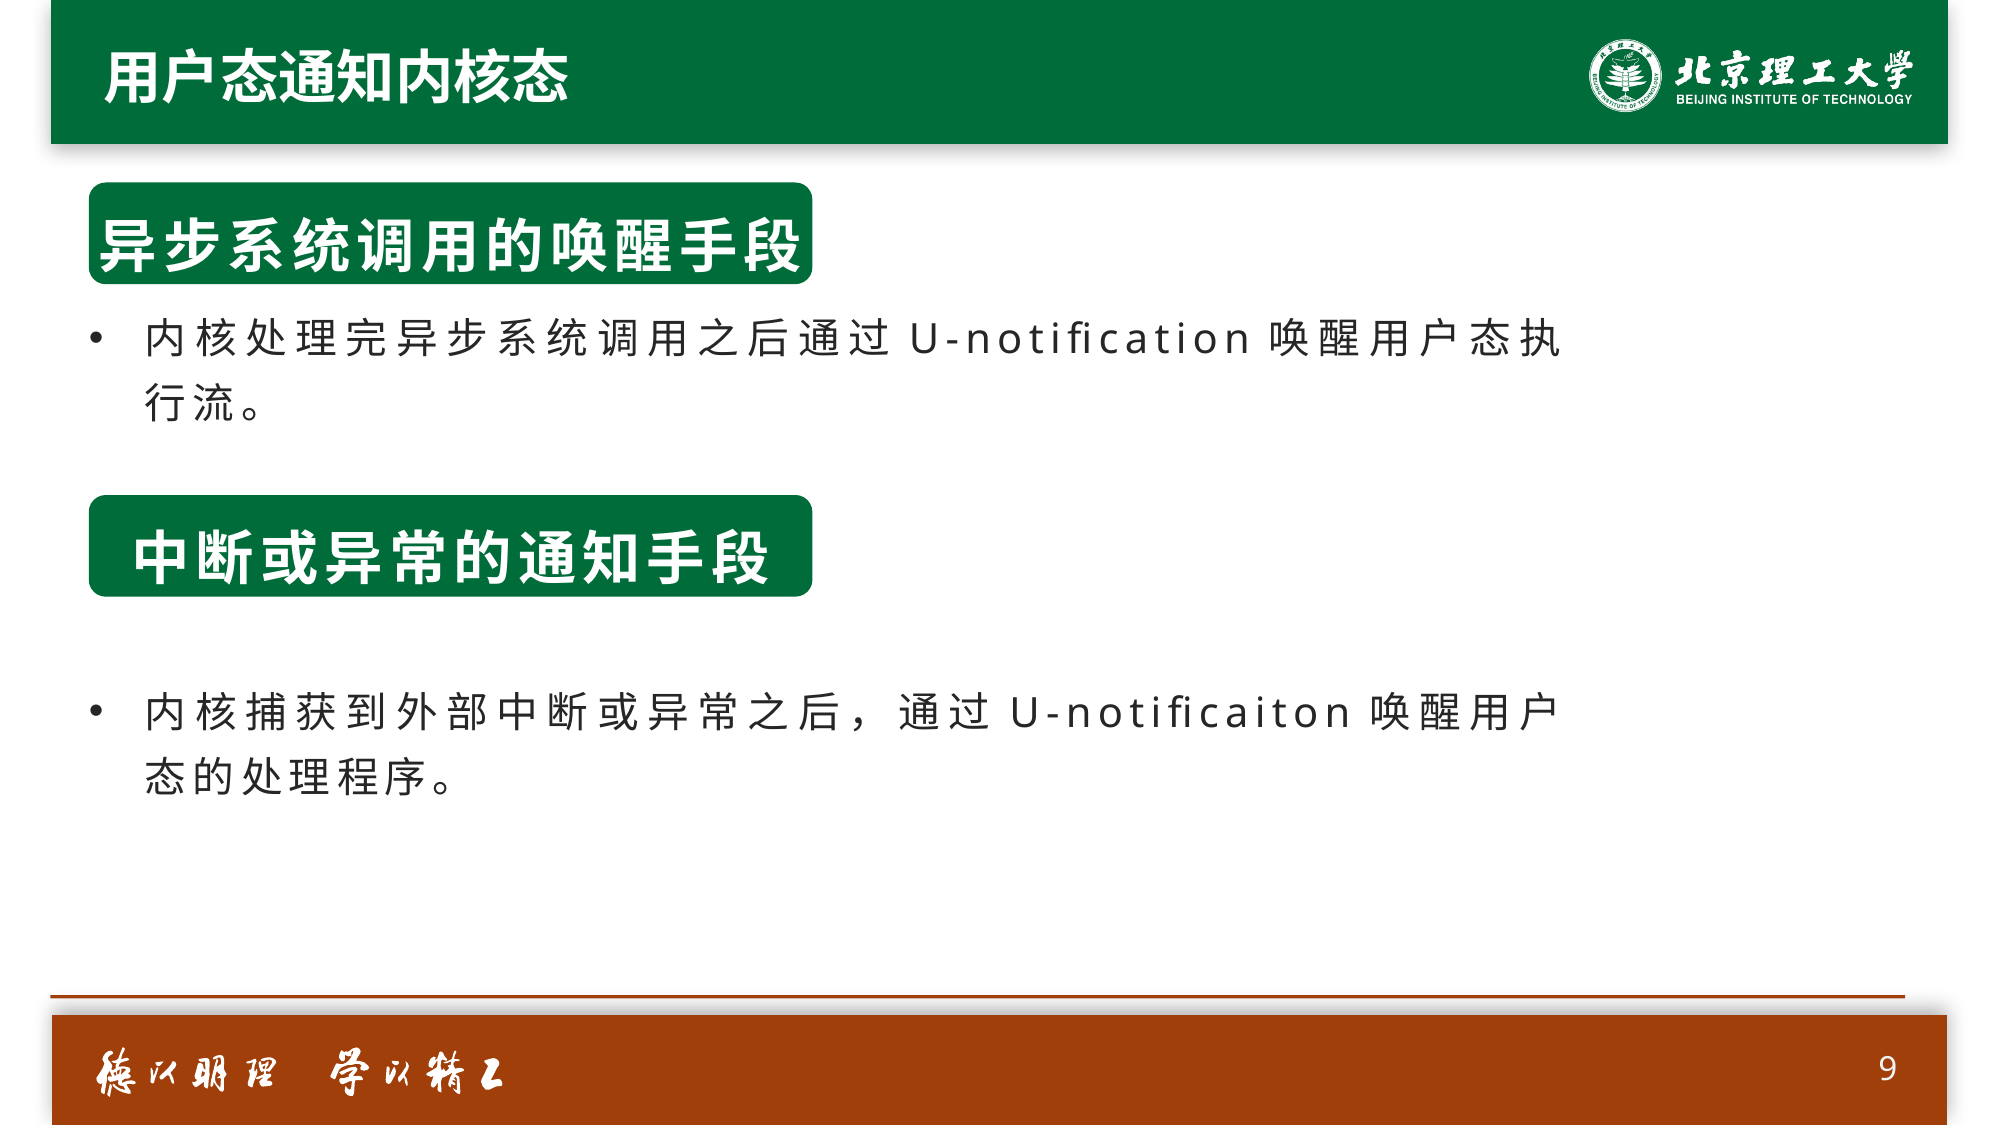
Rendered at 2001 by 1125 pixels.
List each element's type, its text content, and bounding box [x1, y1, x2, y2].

text_box 内核捕获到外部中断或异常之后，通过U-notificaiton唤醒用户态的处理程序。 [88, 670, 1568, 801]
text_box [49, 994, 1906, 999]
text_box 内核处理完异步系统调用之后通过U-notification唤醒用户态执行流。 [88, 296, 1568, 427]
picture [1568, 21, 1937, 125]
title 用户态通知内核态 [88, 40, 1507, 120]
text_box 中断或异常的通知手段 [88, 495, 813, 597]
text_box 异步系统调用的唤醒手段 [88, 182, 813, 285]
